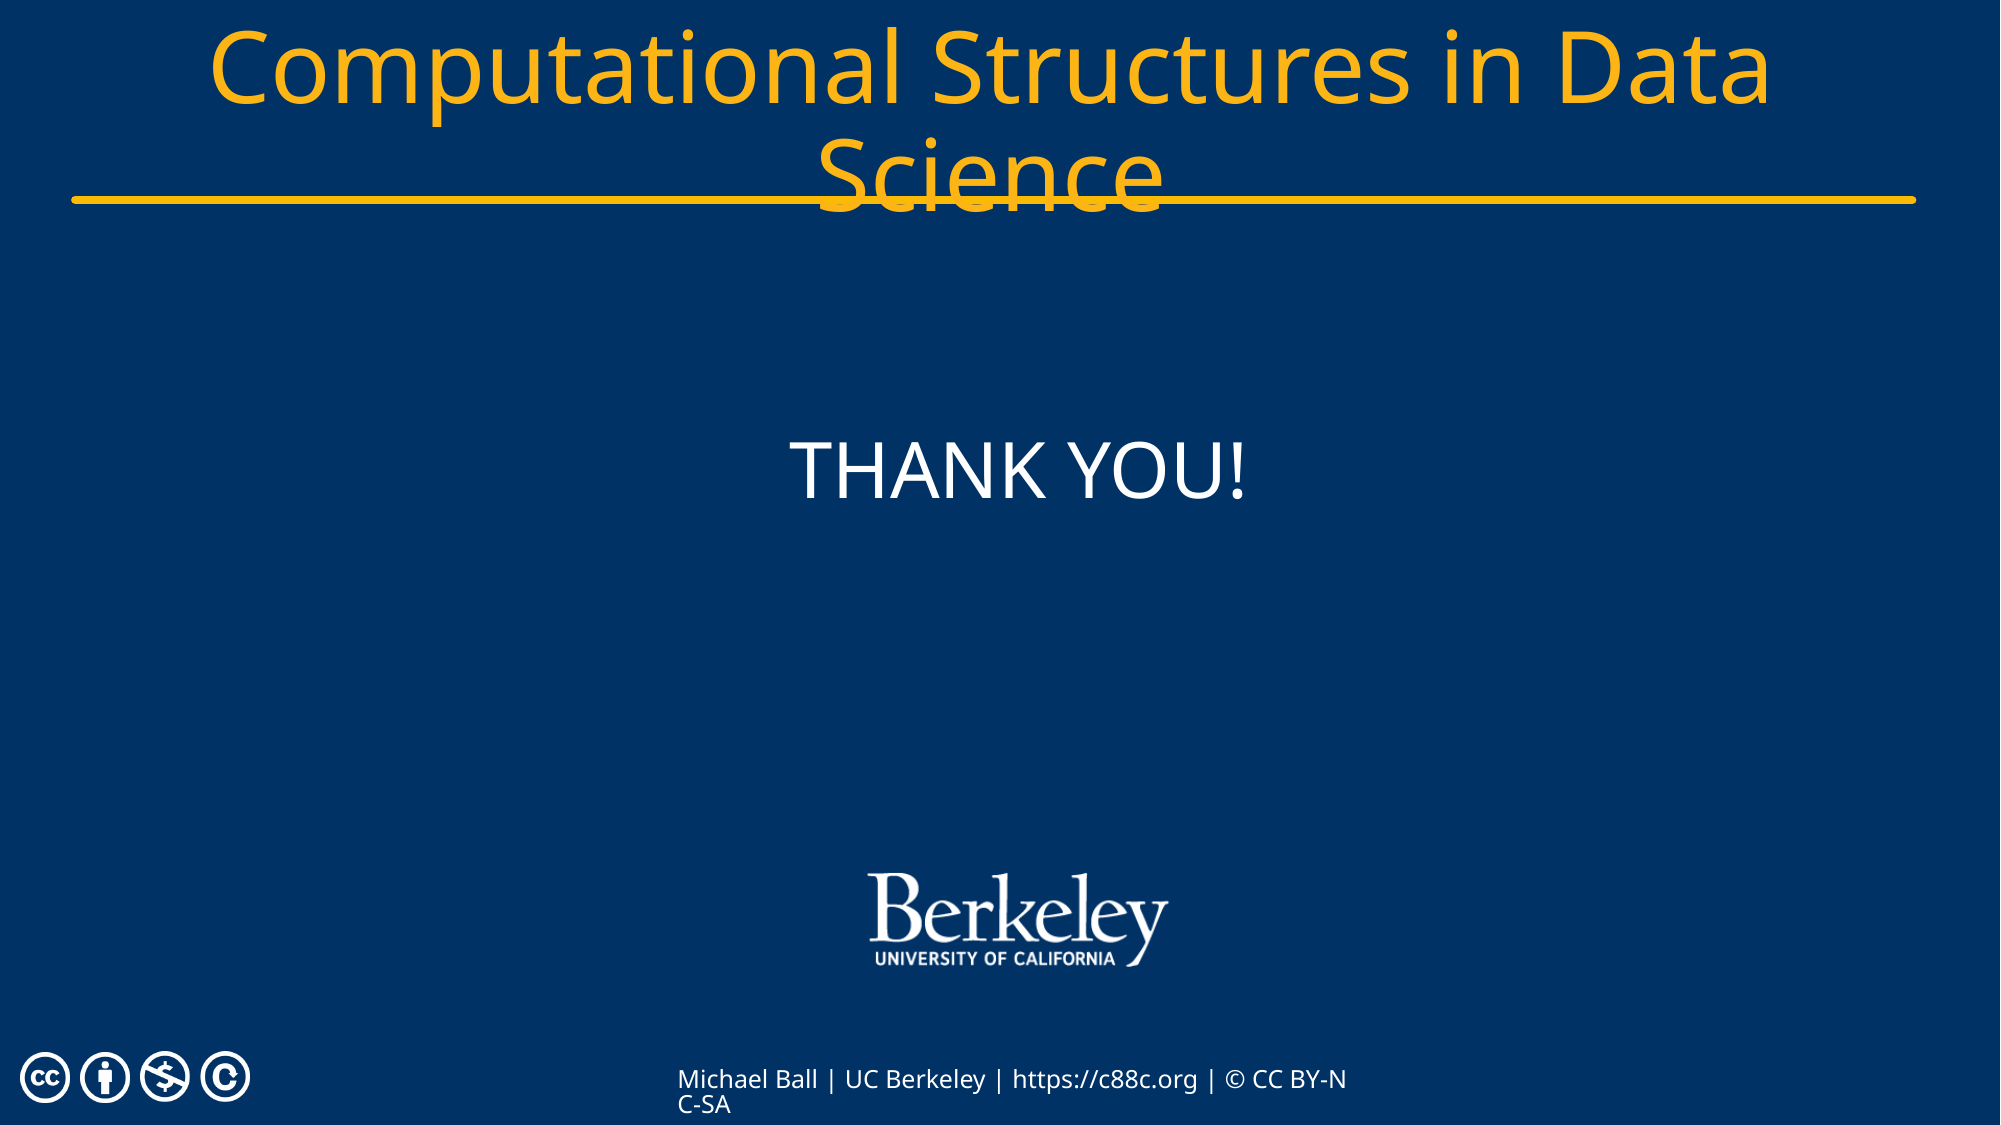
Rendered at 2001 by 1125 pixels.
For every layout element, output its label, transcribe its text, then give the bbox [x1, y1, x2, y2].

picture [80, 1052, 130, 1103]
picture [854, 854, 1184, 987]
picture [20, 1052, 70, 1103]
picture [140, 1051, 190, 1102]
title THANK YOU! [323, 351, 1715, 596]
footer Michael Ball | UC Berkeley | https://c88c.org | © CC BY-NC-SA [662, 1059, 1376, 1102]
